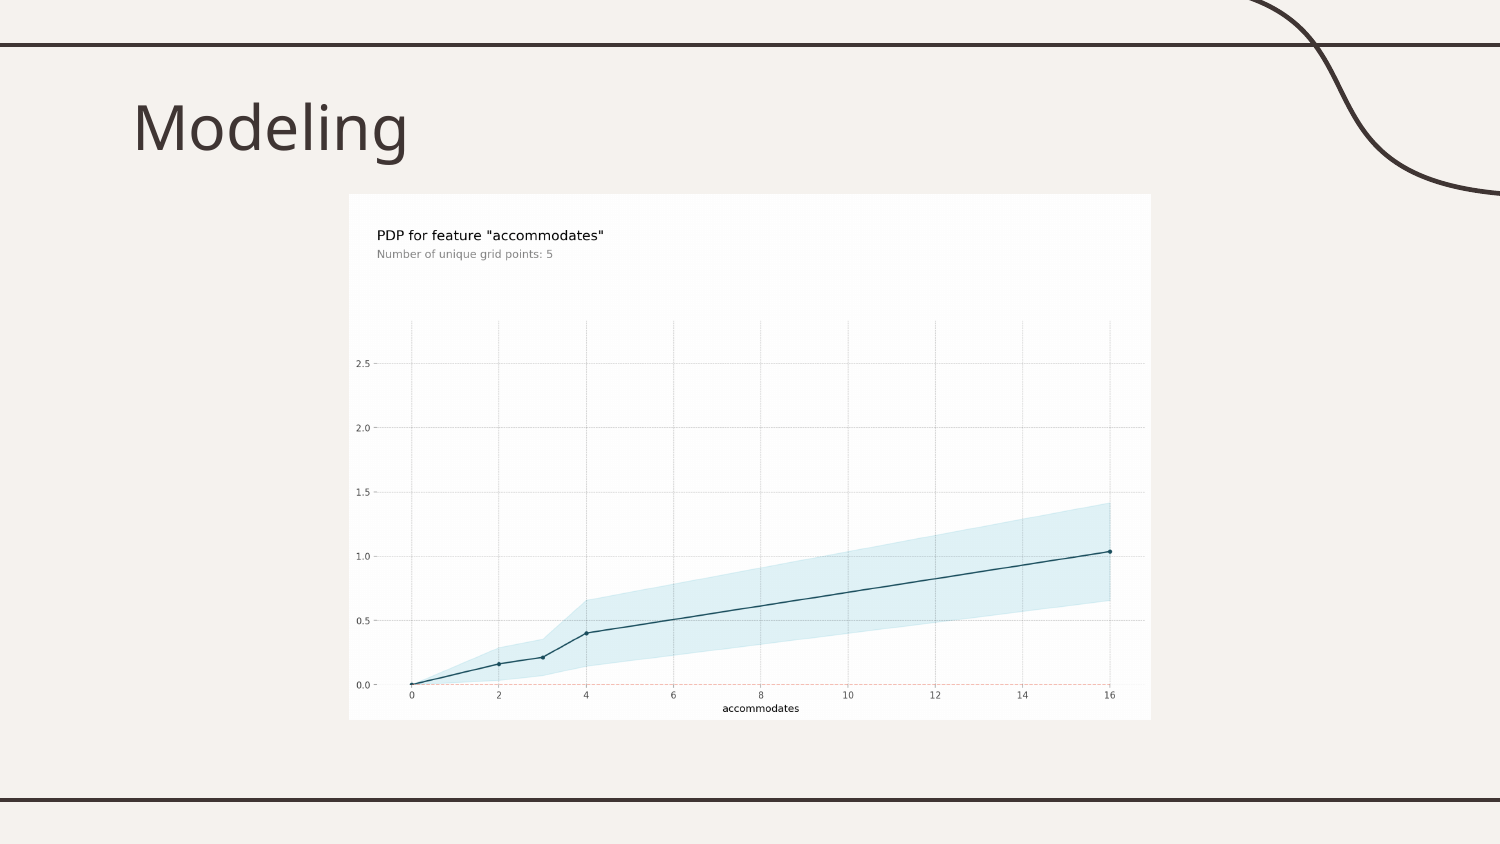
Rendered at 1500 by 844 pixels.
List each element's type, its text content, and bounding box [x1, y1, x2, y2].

title Modeling [116, 72, 890, 167]
picture [348, 194, 1152, 720]
